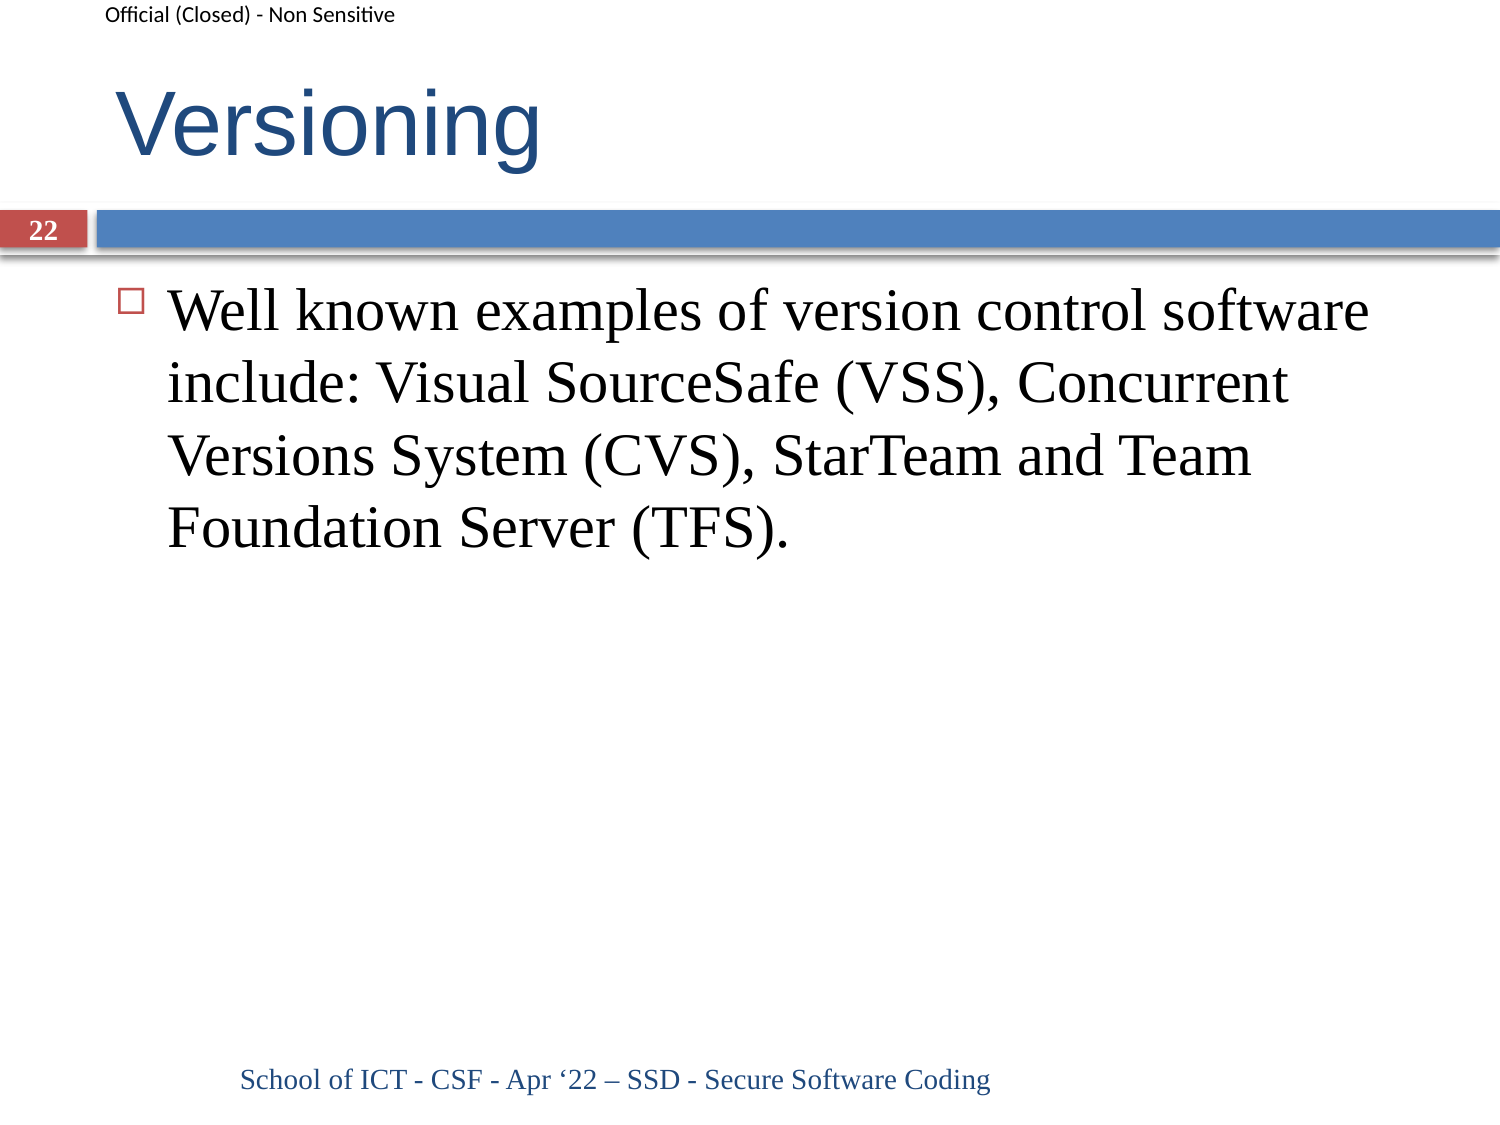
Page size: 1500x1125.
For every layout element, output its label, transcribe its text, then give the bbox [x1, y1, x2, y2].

title Versioning [100, 37, 1438, 200]
slide_number 22 [0, 208, 88, 249]
list Well known examples of version control software include: Visual SourceSafe (VSS), Concurrent Versions System (CVS), StarTeam and Team Foundation Server (TFS). [100, 262, 1438, 1000]
footer School of ICT - CSF - Apr ‘22 – SSD - Secure Software Coding [99, 1048, 1007, 1108]
